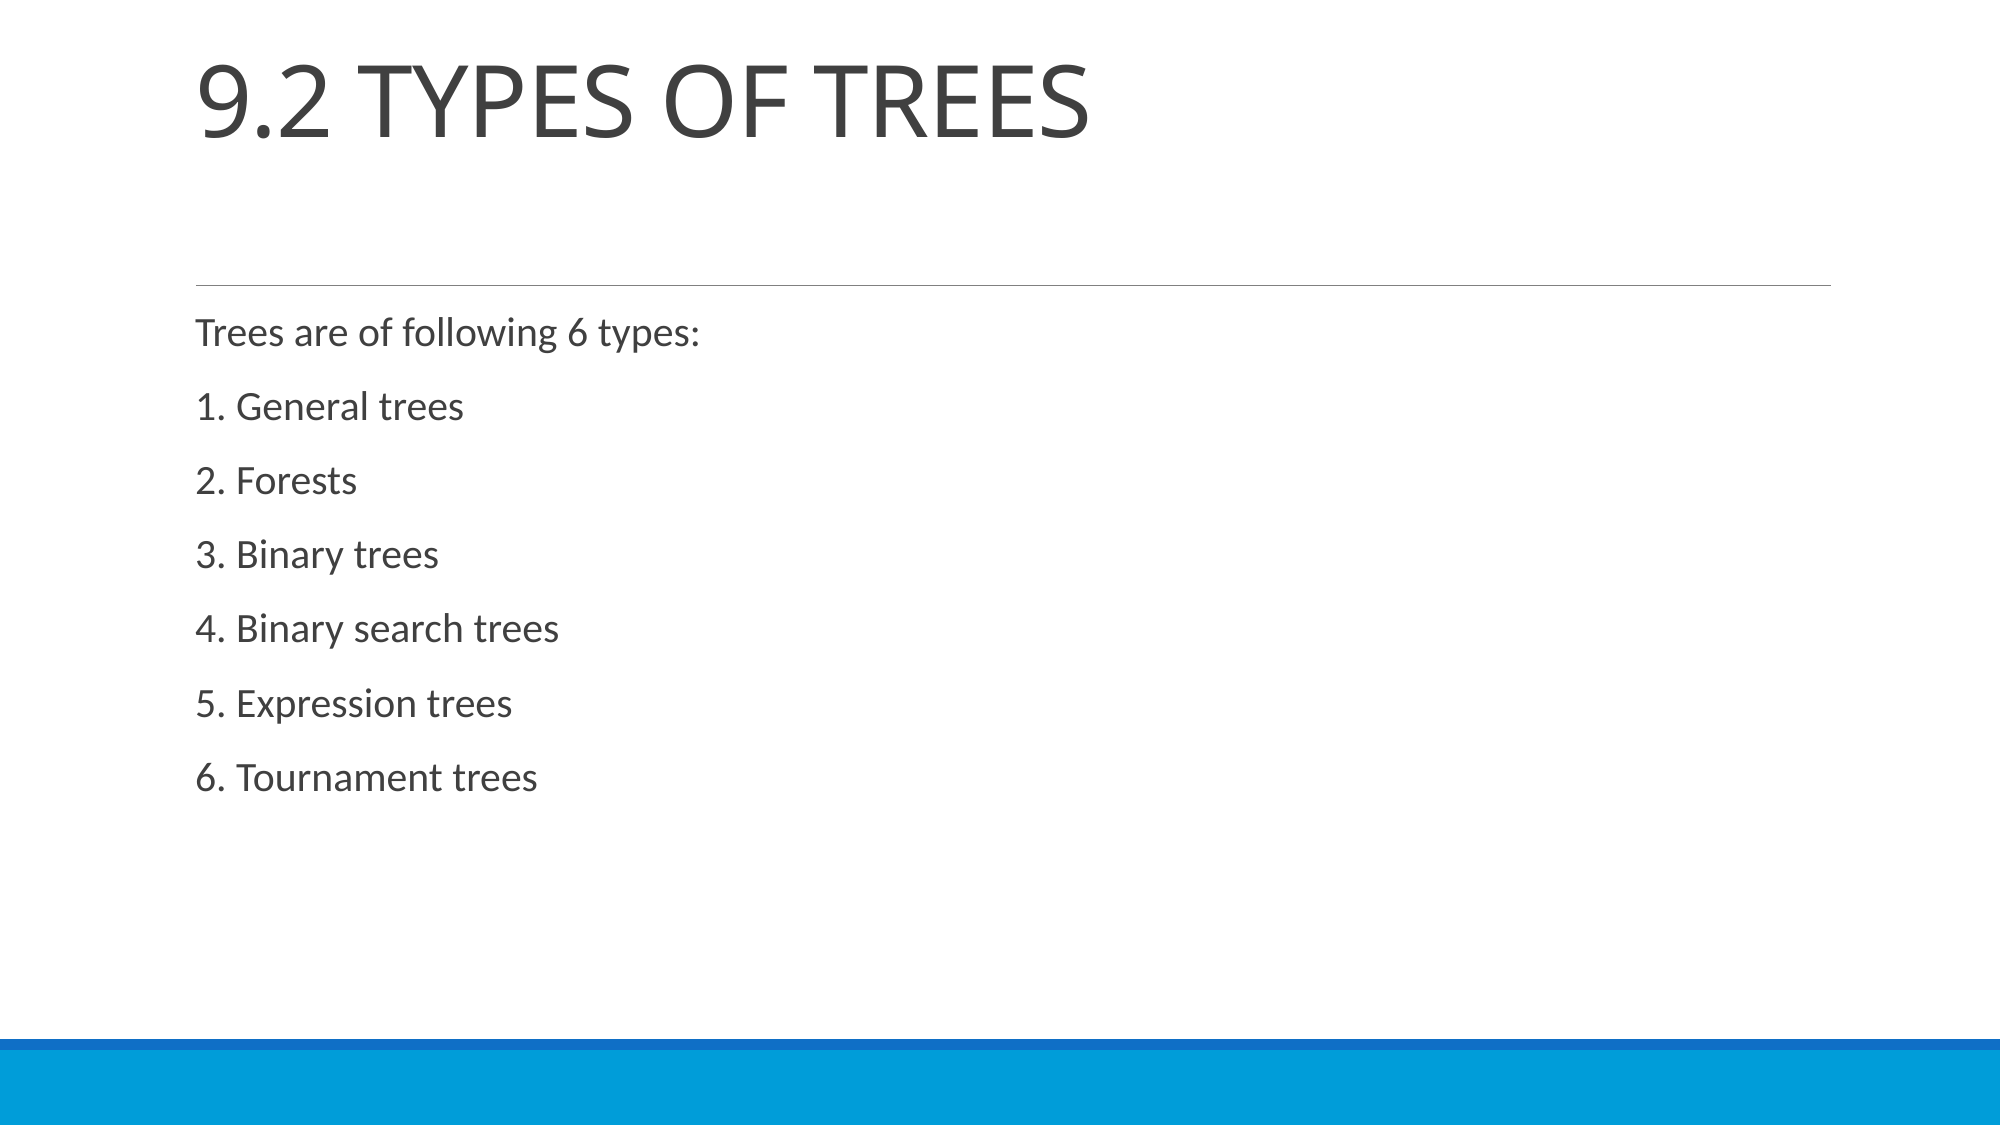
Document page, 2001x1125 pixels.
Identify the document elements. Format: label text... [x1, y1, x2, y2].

title 9.2 TYPES OF TREES [180, 47, 1830, 285]
list Trees are of following 6 types: 1. General trees 2. Forests 3. Binary trees 4. Binary search trees 5. Expression trees 6. Tournament trees [180, 302, 1830, 963]
